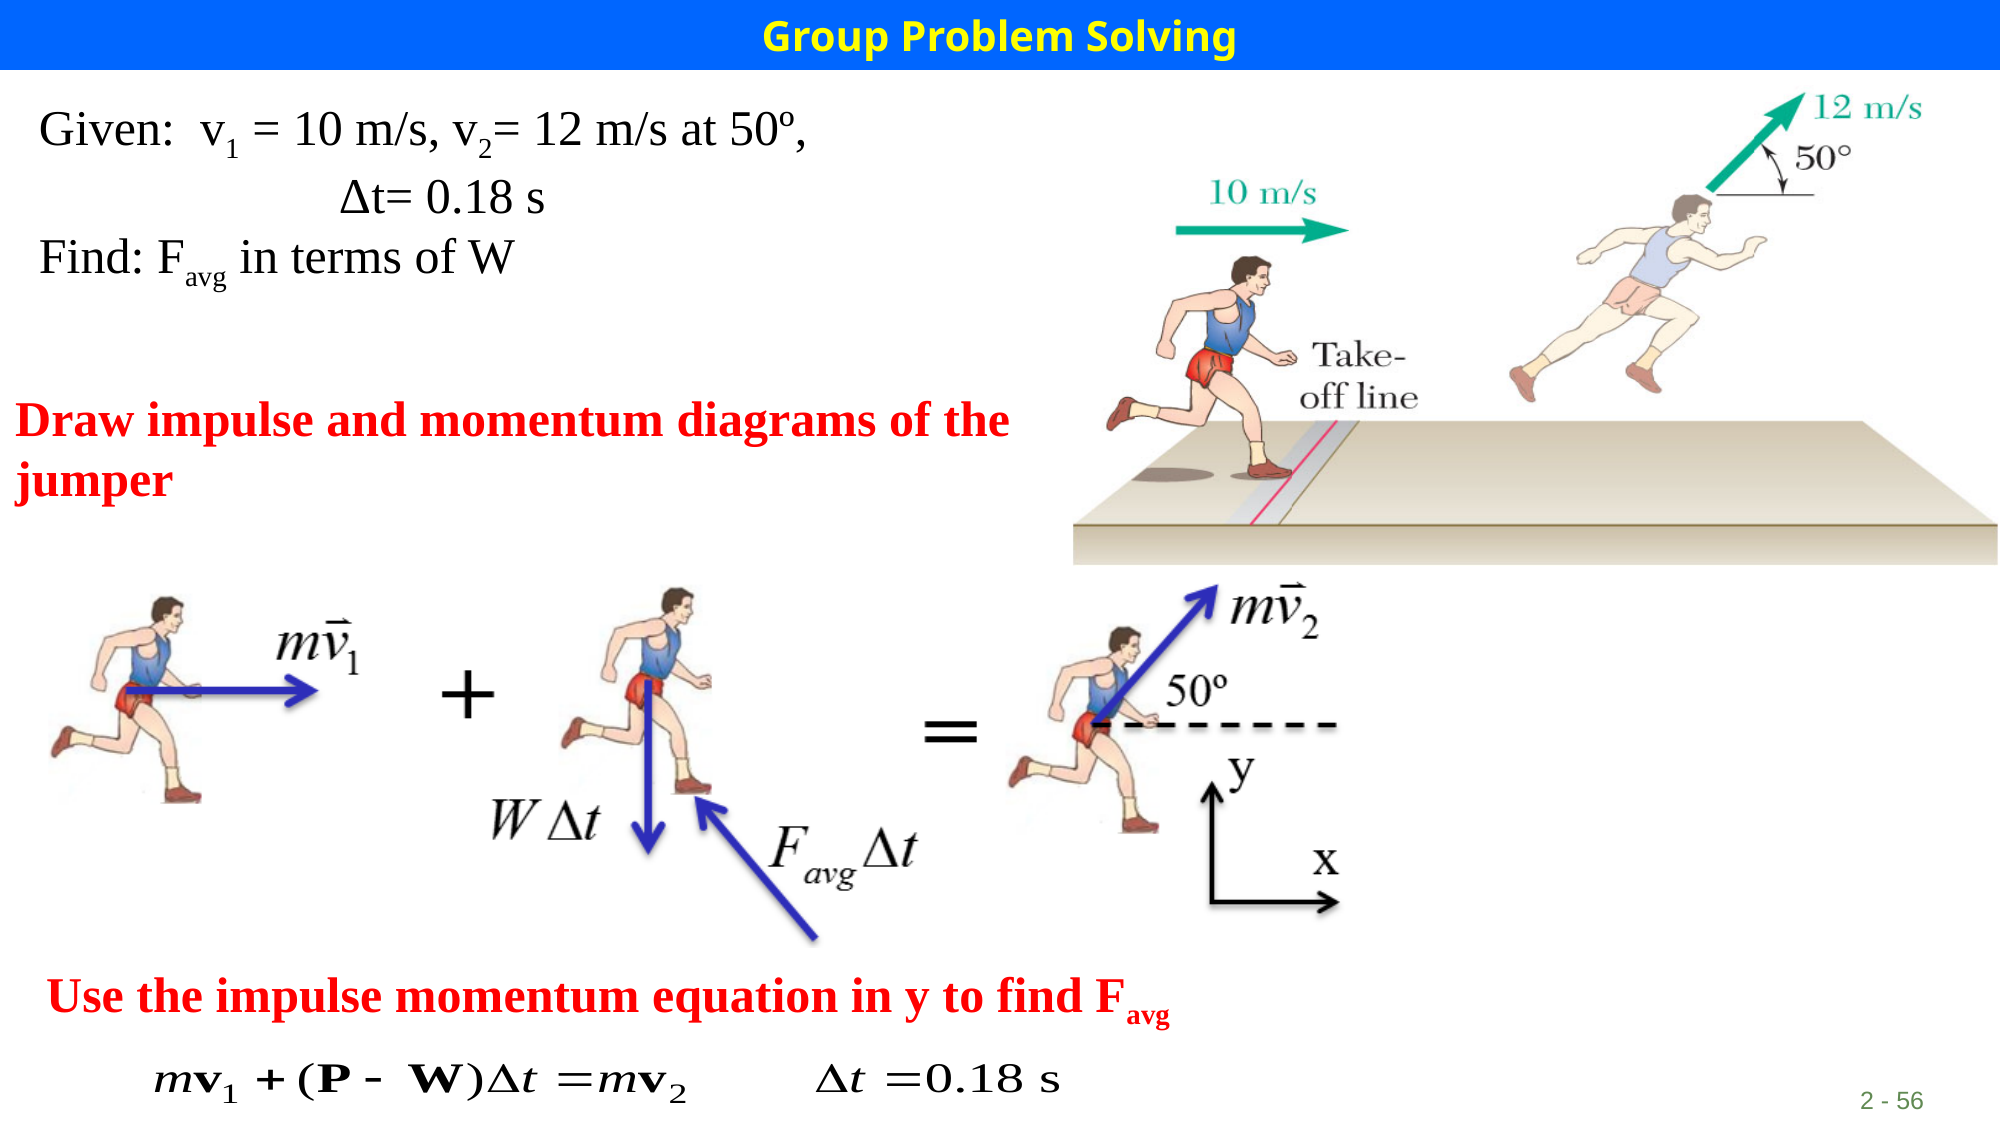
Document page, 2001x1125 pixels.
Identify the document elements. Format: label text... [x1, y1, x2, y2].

picture [15, 570, 1360, 948]
text_box Group Problem Solving [0, 0, 2000, 70]
text_box Draw impulse and momentum diagrams of the jumper [0, 378, 1072, 514]
text_box Given: v1 = 10 m/s, v2= 12 m/s at 50º, Δt= 0.18 s Find: Favg in terms of W [23, 88, 1072, 300]
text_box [142, 1048, 1073, 1113]
picture [1072, 79, 1999, 566]
text_box Use the impulse momentum equation in y to find Favg [31, 954, 1802, 1038]
slide_number 2 - 56 [1739, 1080, 1940, 1119]
